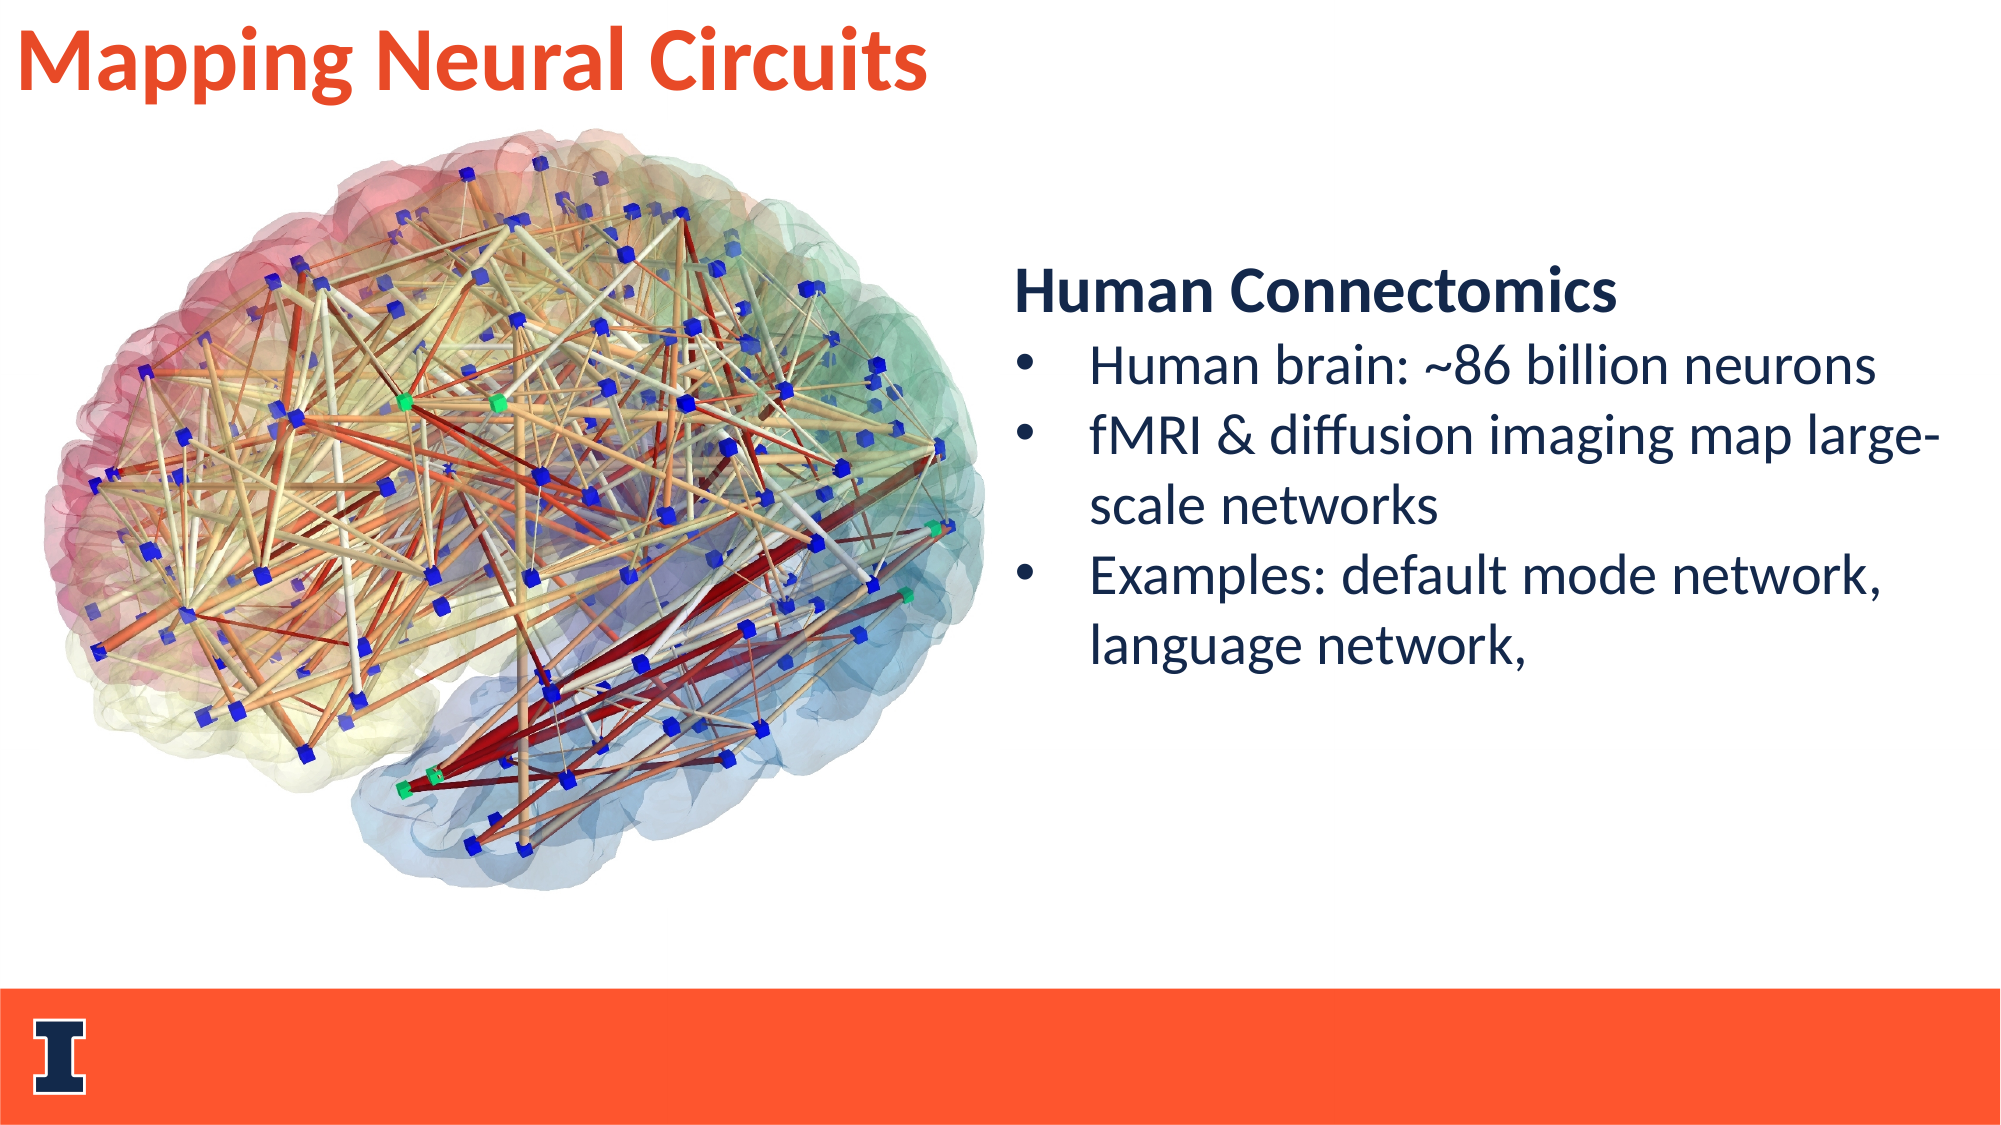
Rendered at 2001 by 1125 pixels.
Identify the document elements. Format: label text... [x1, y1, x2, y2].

text_box Human Connectomics Human brain: ~86 billion neurons fMRI & diffusion imaging map large-scale networks Examples: default mode network, language network, [1000, 238, 2000, 684]
text_box Mapping Neural Circuits [0, 0, 1884, 121]
picture [0, 0, 2001, 1125]
